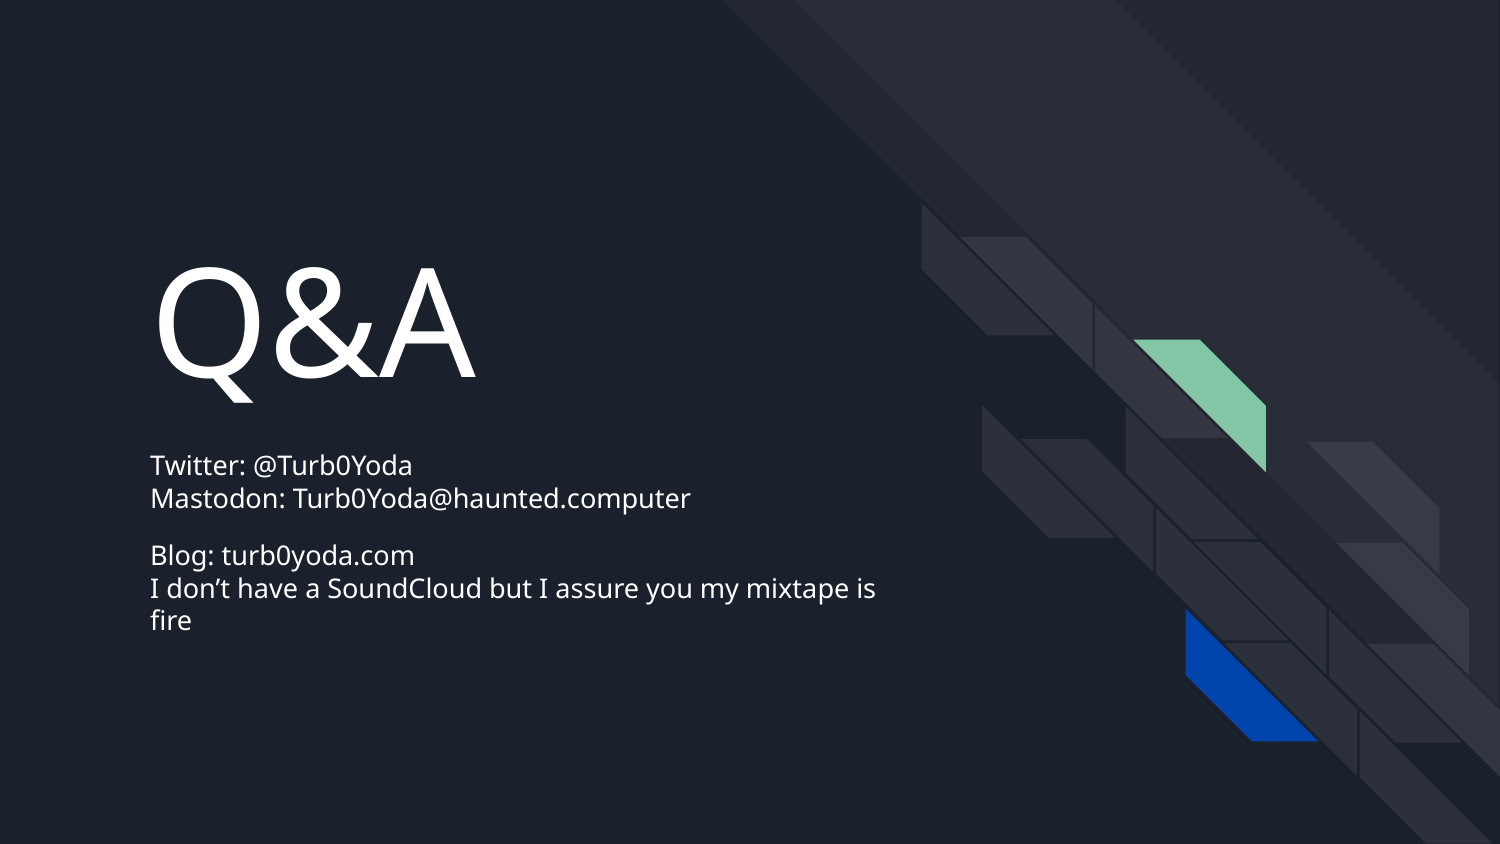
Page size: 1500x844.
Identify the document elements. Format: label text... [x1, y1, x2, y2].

list Twitter: @Turb0Yoda Mastodon: Turb0Yoda@haunted.computer Blog: turb0yoda.com I don’t have a SoundCloud but I assure you my mixtape is fire [135, 433, 919, 844]
title Q&A [135, 210, 919, 425]
